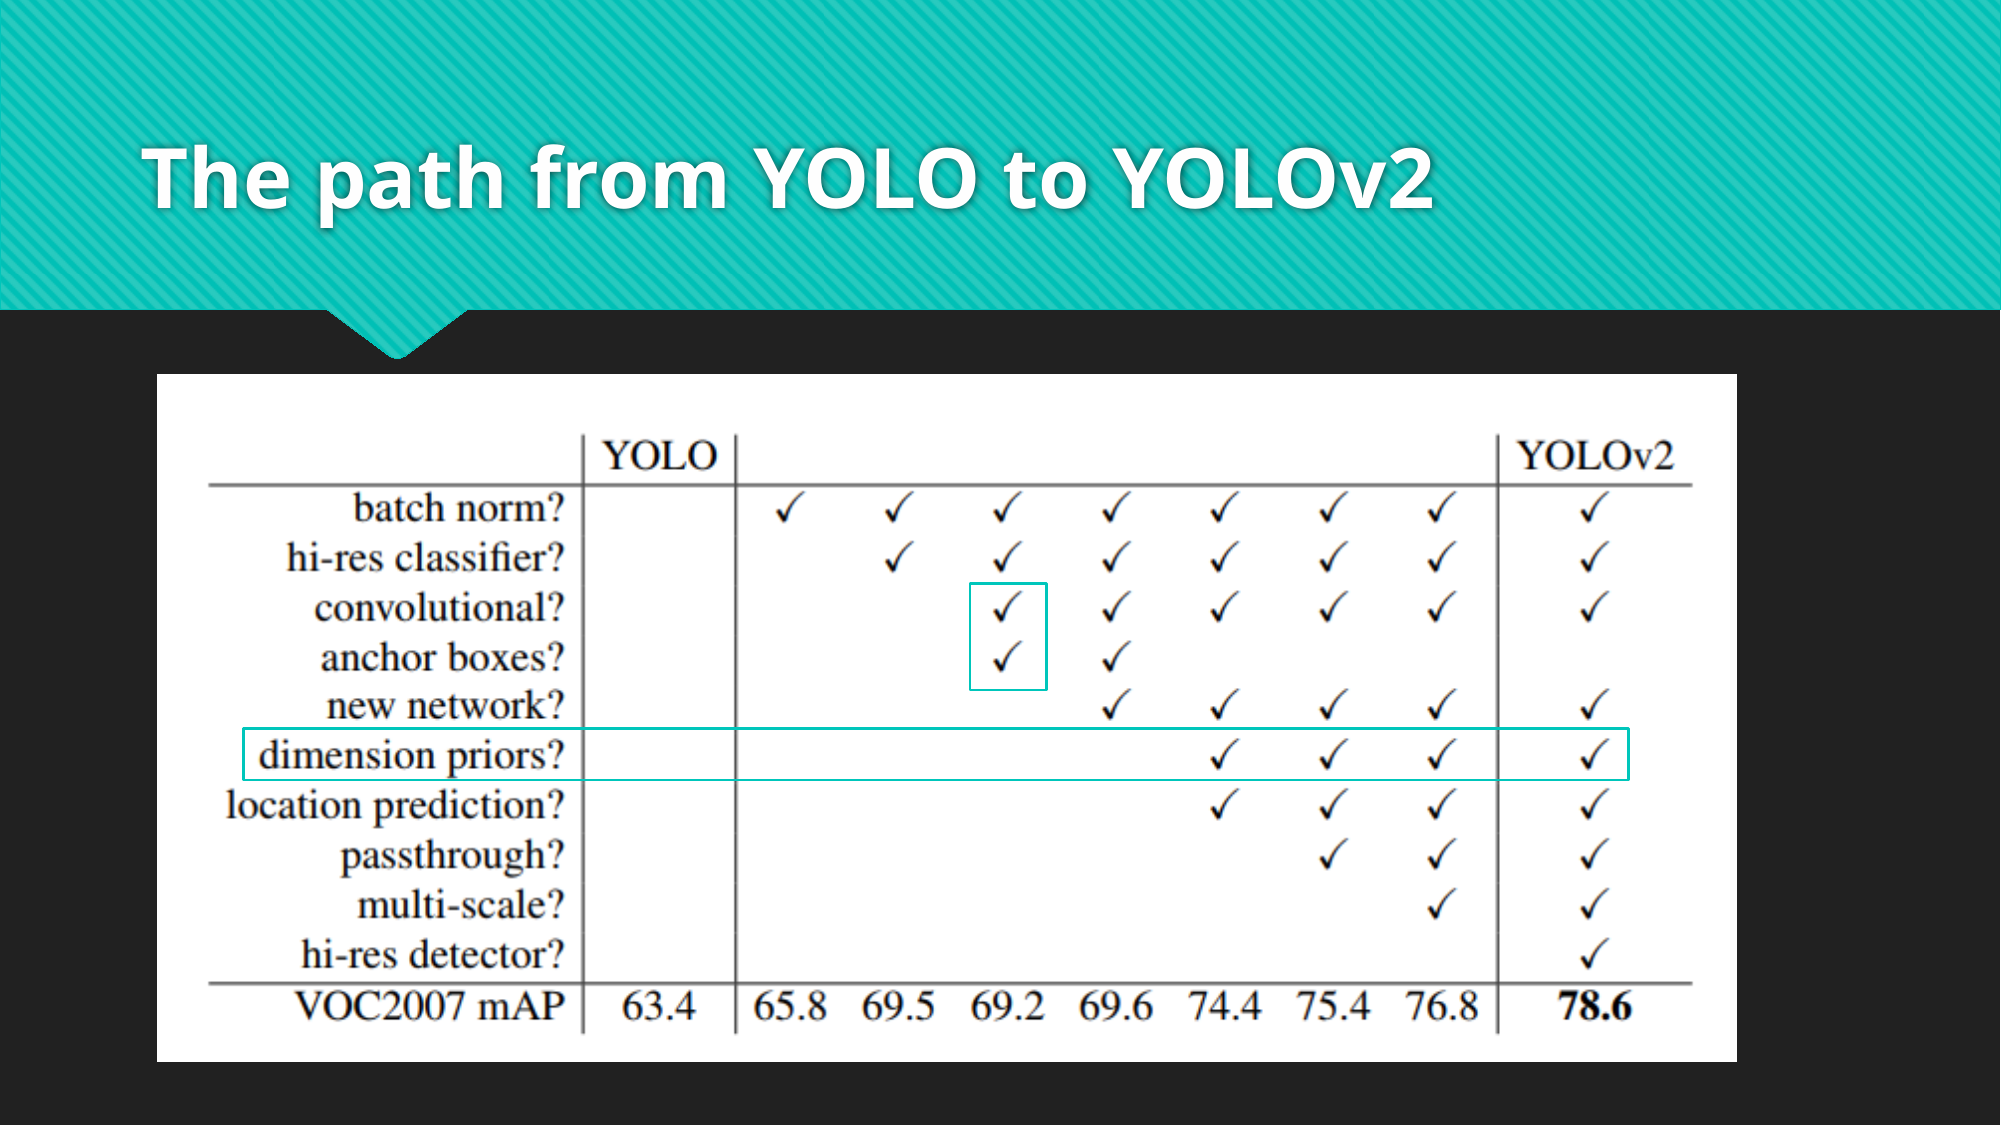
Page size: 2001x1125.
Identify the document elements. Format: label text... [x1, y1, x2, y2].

picture [156, 374, 1737, 1062]
picture [1, 0, 2000, 358]
title The path from YOLO to YOLOv2 [132, 72, 1868, 234]
